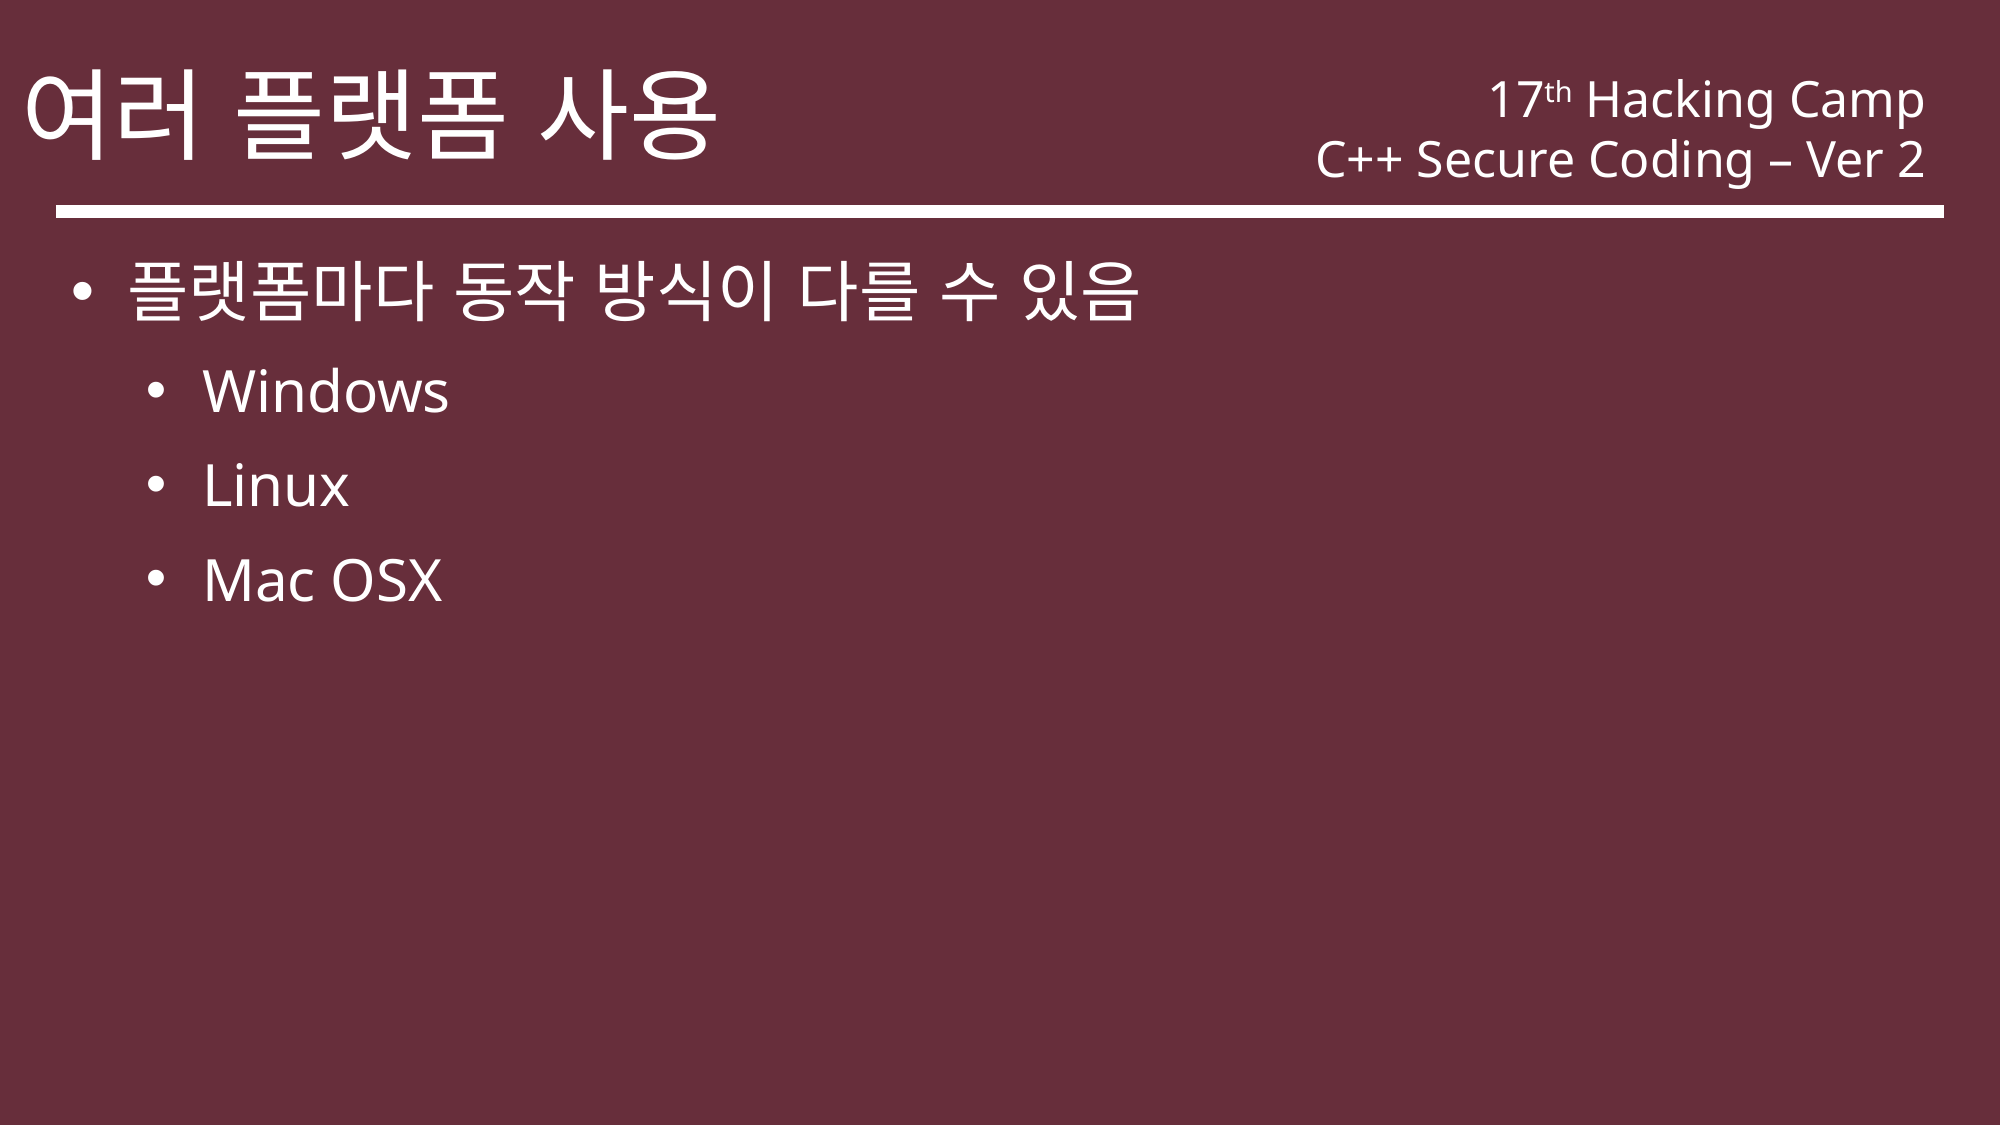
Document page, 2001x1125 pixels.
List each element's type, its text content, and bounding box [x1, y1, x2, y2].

text_box 플랫폼마다 동작 방식이 다를 수 있음 Windows Linux Mac OSX [55, 226, 1945, 1075]
text_box 17th Hacking Camp C++ Secure Coding – Ver 2 [1300, 59, 1942, 195]
text_box 여러 플랫폼 사용 [7, 44, 737, 180]
